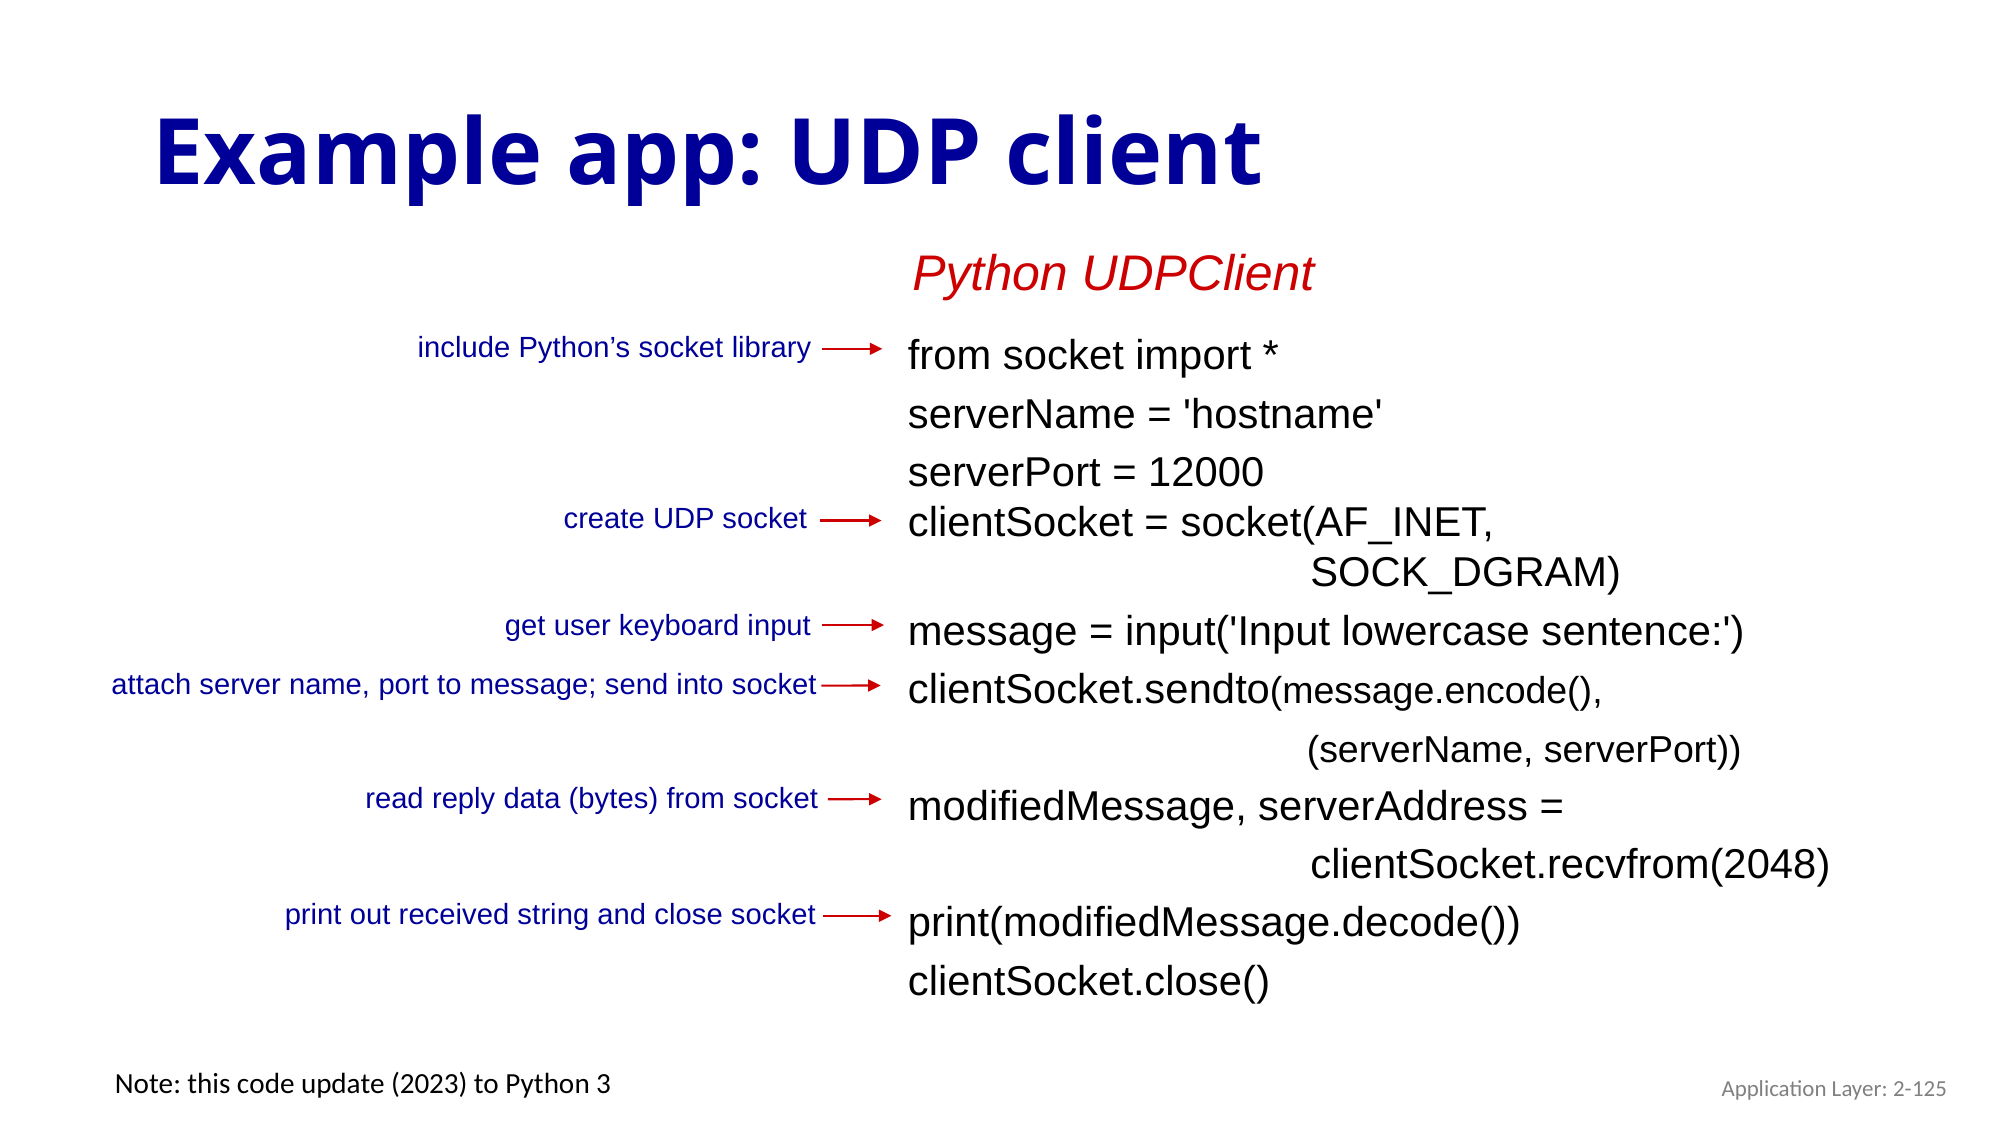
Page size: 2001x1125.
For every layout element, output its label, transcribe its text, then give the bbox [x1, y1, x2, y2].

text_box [548, 491, 1032, 543]
slide_number Application Layer: 2-125 [1512, 1056, 1963, 1117]
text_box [96, 657, 881, 709]
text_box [490, 600, 974, 650]
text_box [269, 887, 892, 939]
text_box from socket import * serverName = 'hostname' serverPort = 12000 clientSocket = socket(AF_INET, SOCK_DGRAM) message = input('Input lowercase sentence:') clientSocket.sendto(message.encode(), (serverName, serverPort)) modifiedMessage, serverAddress = clientSocket.recvfrom(2048) print(modifiedMessage.decode()) clientSocket.close() [893, 312, 1846, 1011]
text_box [350, 749, 1022, 823]
title Example app: UDP client [137, 74, 1863, 221]
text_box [402, 322, 899, 371]
text_box Note: this code update (2023) to Python 3 [100, 1056, 627, 1107]
text_box Python UDPClient [897, 233, 1330, 309]
